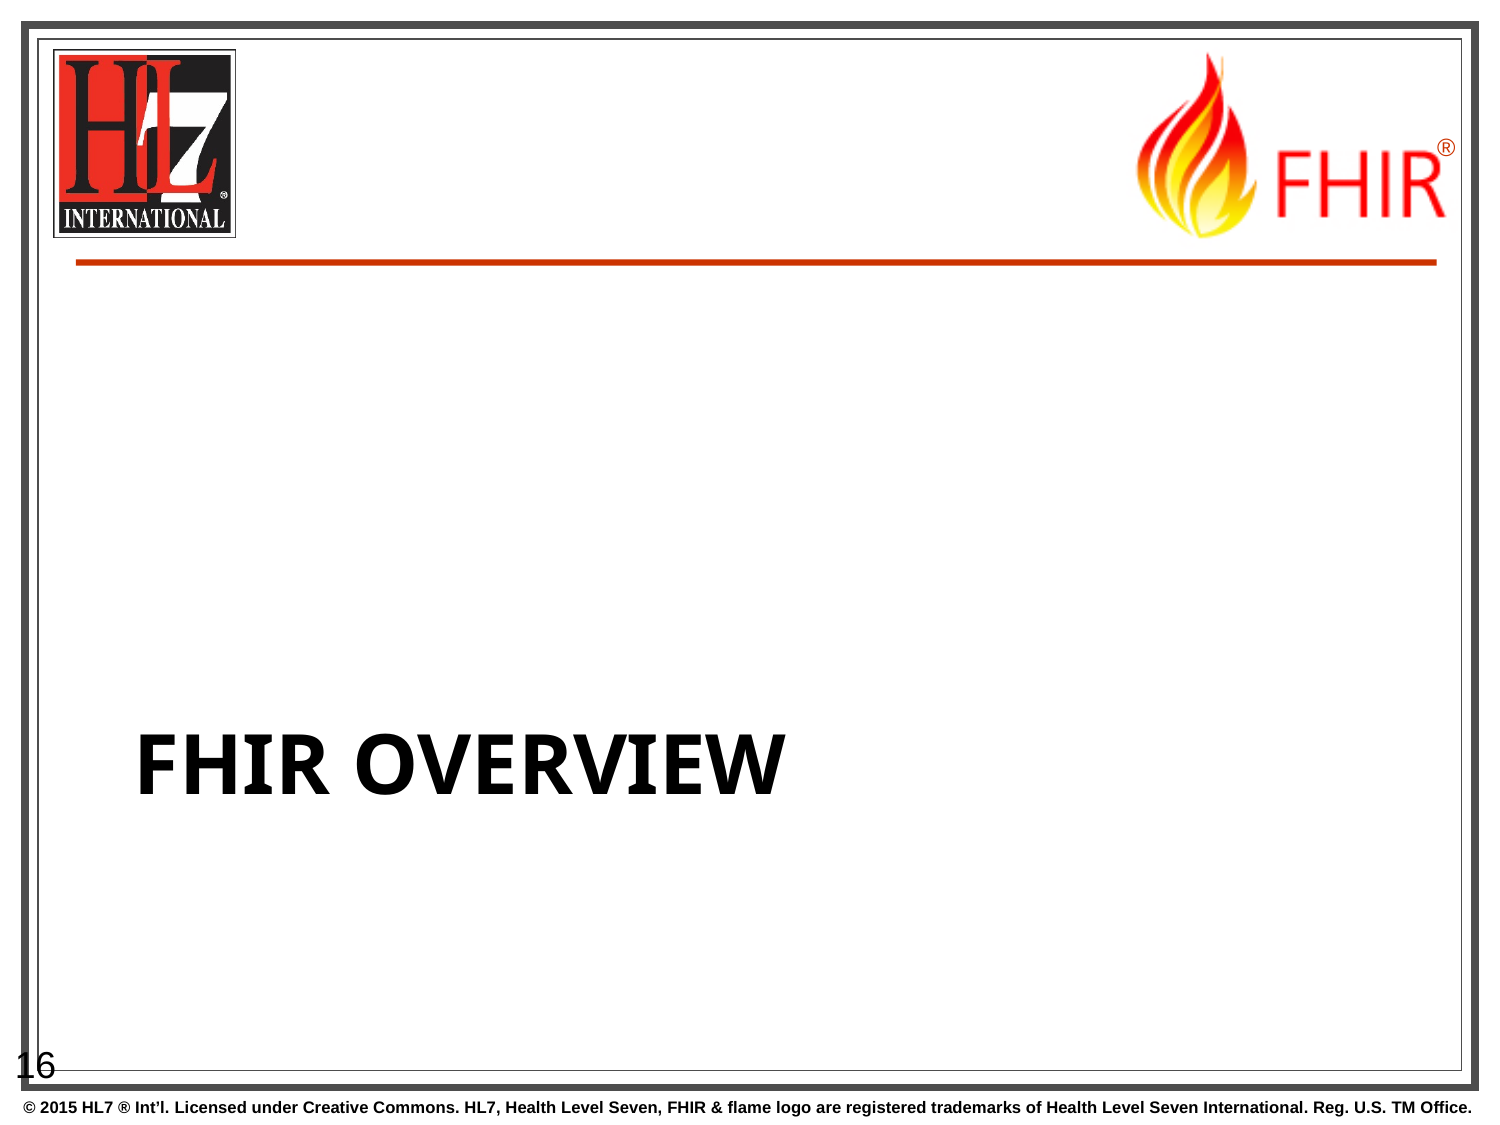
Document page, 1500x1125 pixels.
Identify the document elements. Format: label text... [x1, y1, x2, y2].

picture [53, 49, 236, 238]
slide_number 16 [0, 1034, 119, 1071]
picture [1124, 42, 1458, 249]
title FHIR Overview [118, 722, 1394, 947]
